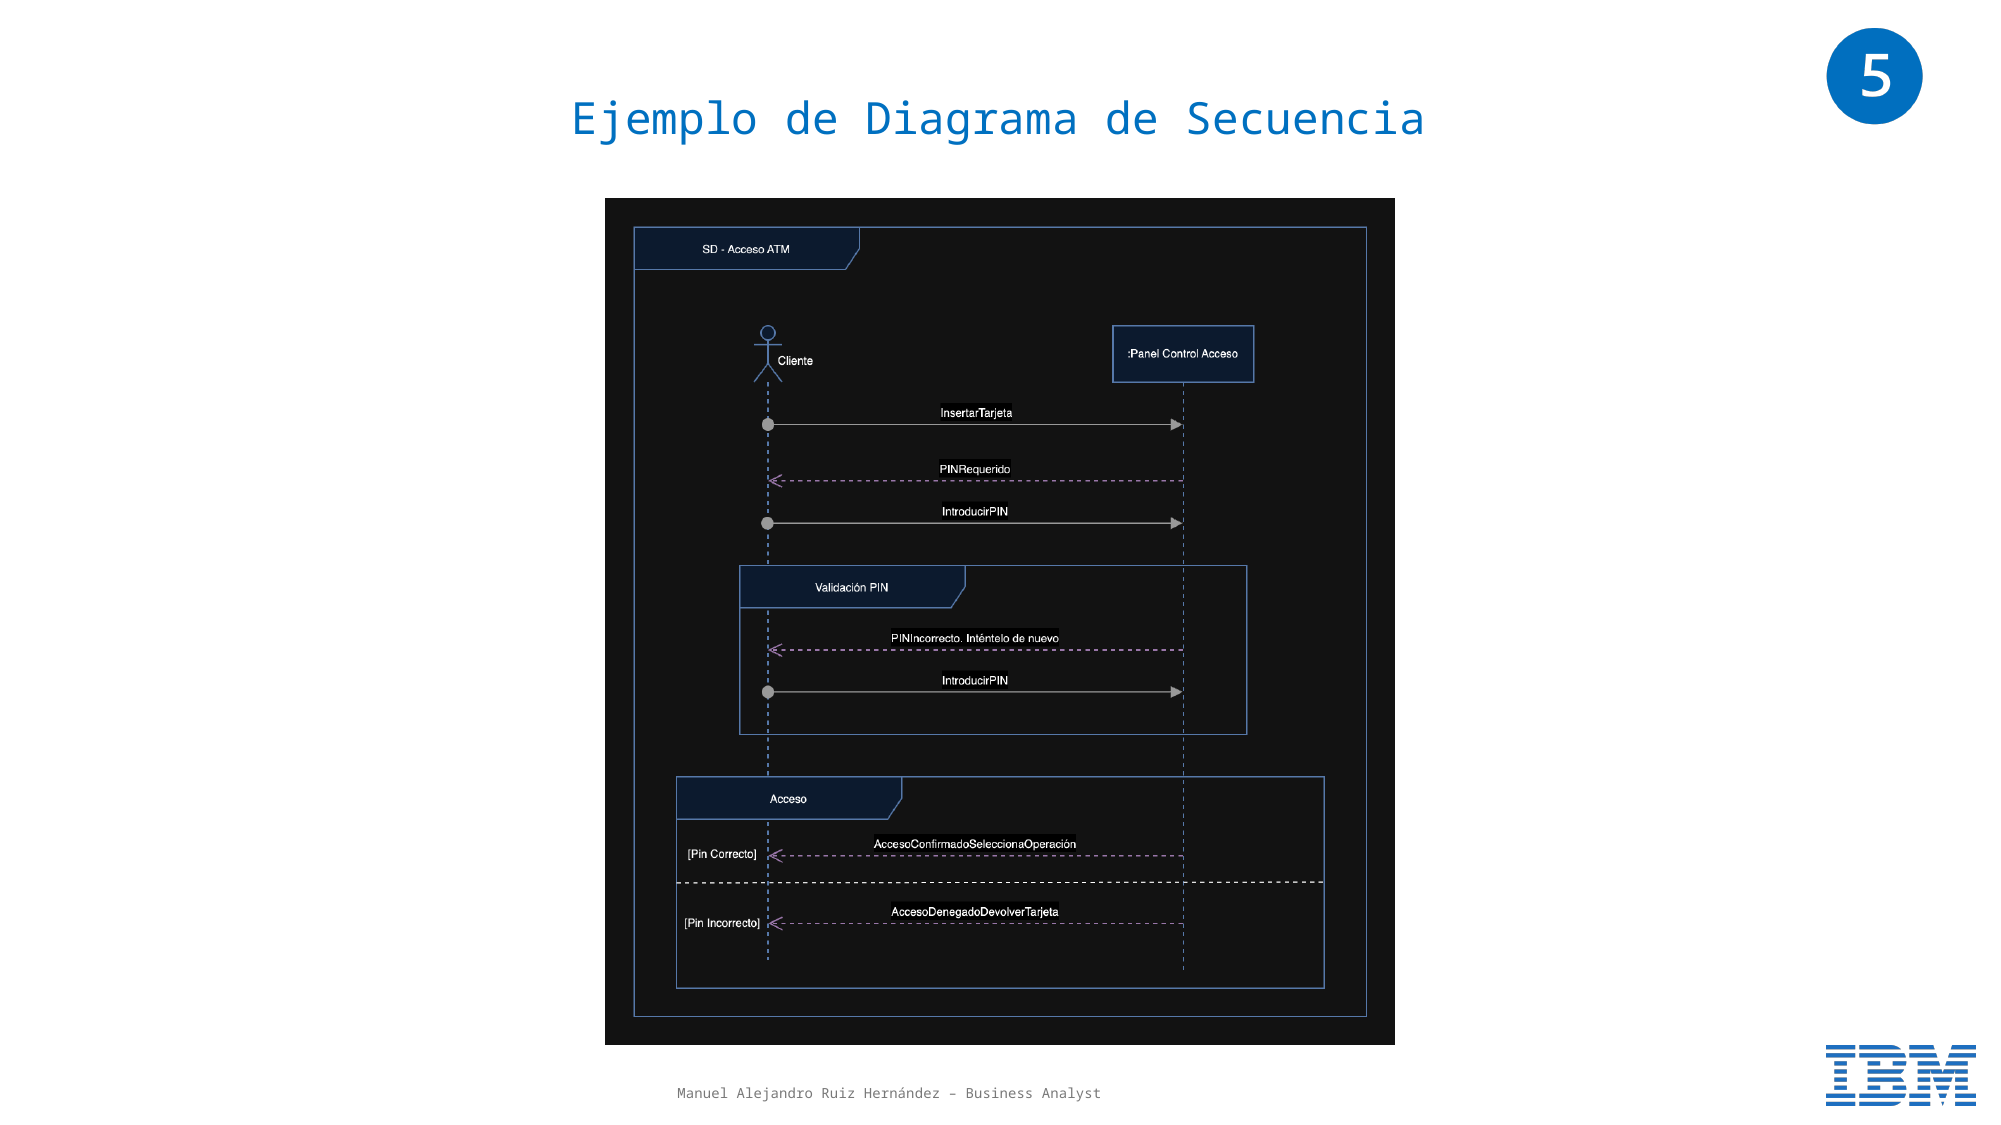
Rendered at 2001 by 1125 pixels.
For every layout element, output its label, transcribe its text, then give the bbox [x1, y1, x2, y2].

picture [604, 198, 1396, 1046]
picture [1813, 15, 1936, 138]
footer Manuel Alejandro Ruiz Hernández – Business Analyst [662, 1063, 1338, 1124]
picture [1826, 1045, 1977, 1107]
text_box Ejemplo de Diagrama de Secuencia [362, 80, 1637, 154]
